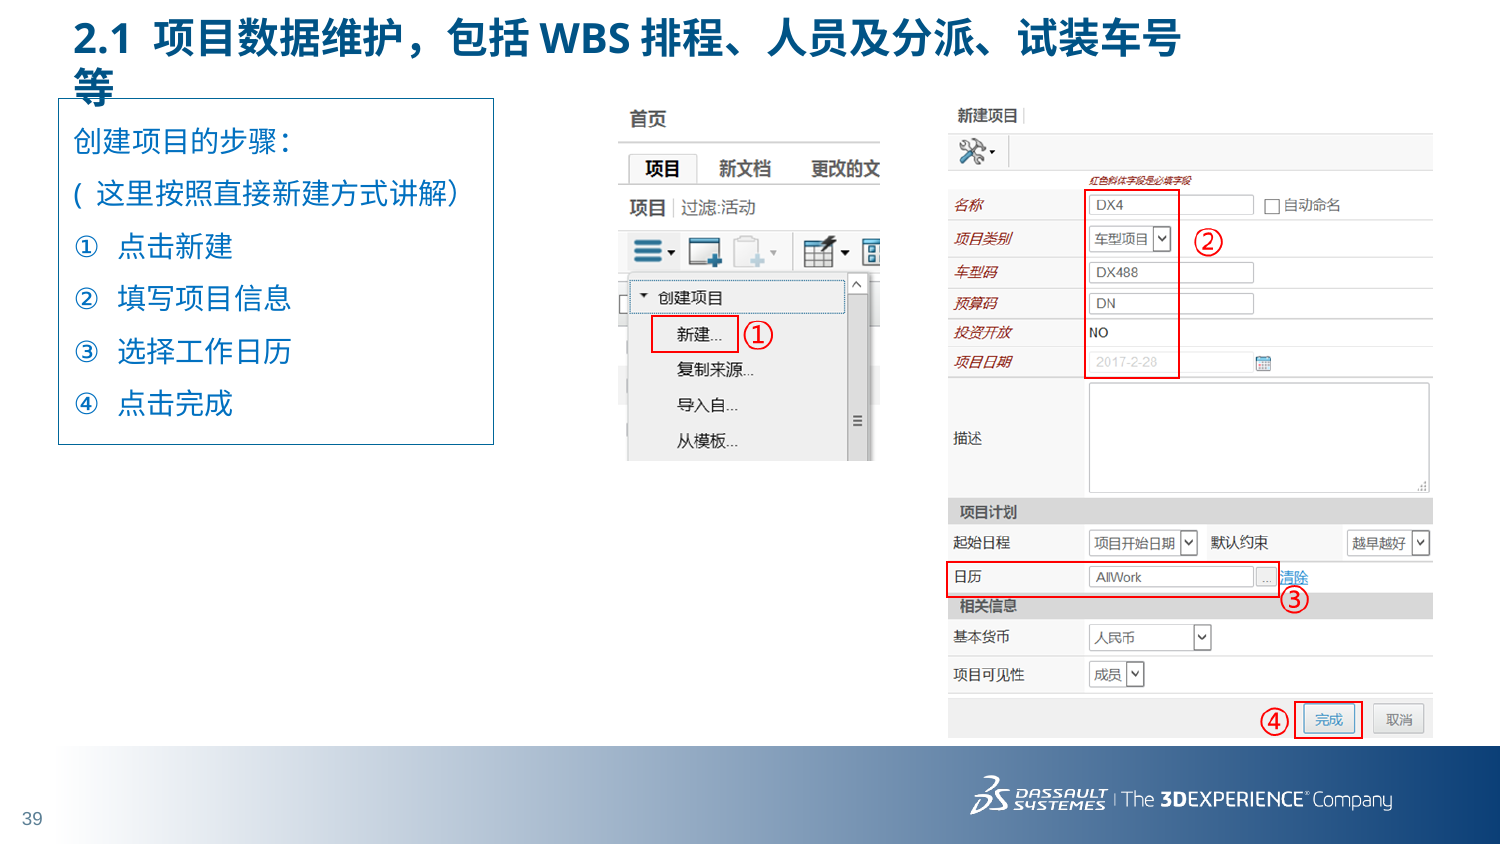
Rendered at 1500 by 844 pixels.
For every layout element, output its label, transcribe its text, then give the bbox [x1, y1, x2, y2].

text_box 创建项目的步骤： ( 这里按照直接新建方式讲解） 点击新建 填写项目信息 选择工作日历 点击完成 [58, 98, 494, 445]
picture [962, 775, 1400, 815]
picture [946, 97, 1433, 756]
picture [617, 99, 880, 461]
title 2.1 项目数据维护，包括WBS排程、人员及分派、试装车号等 [58, 23, 1220, 100]
